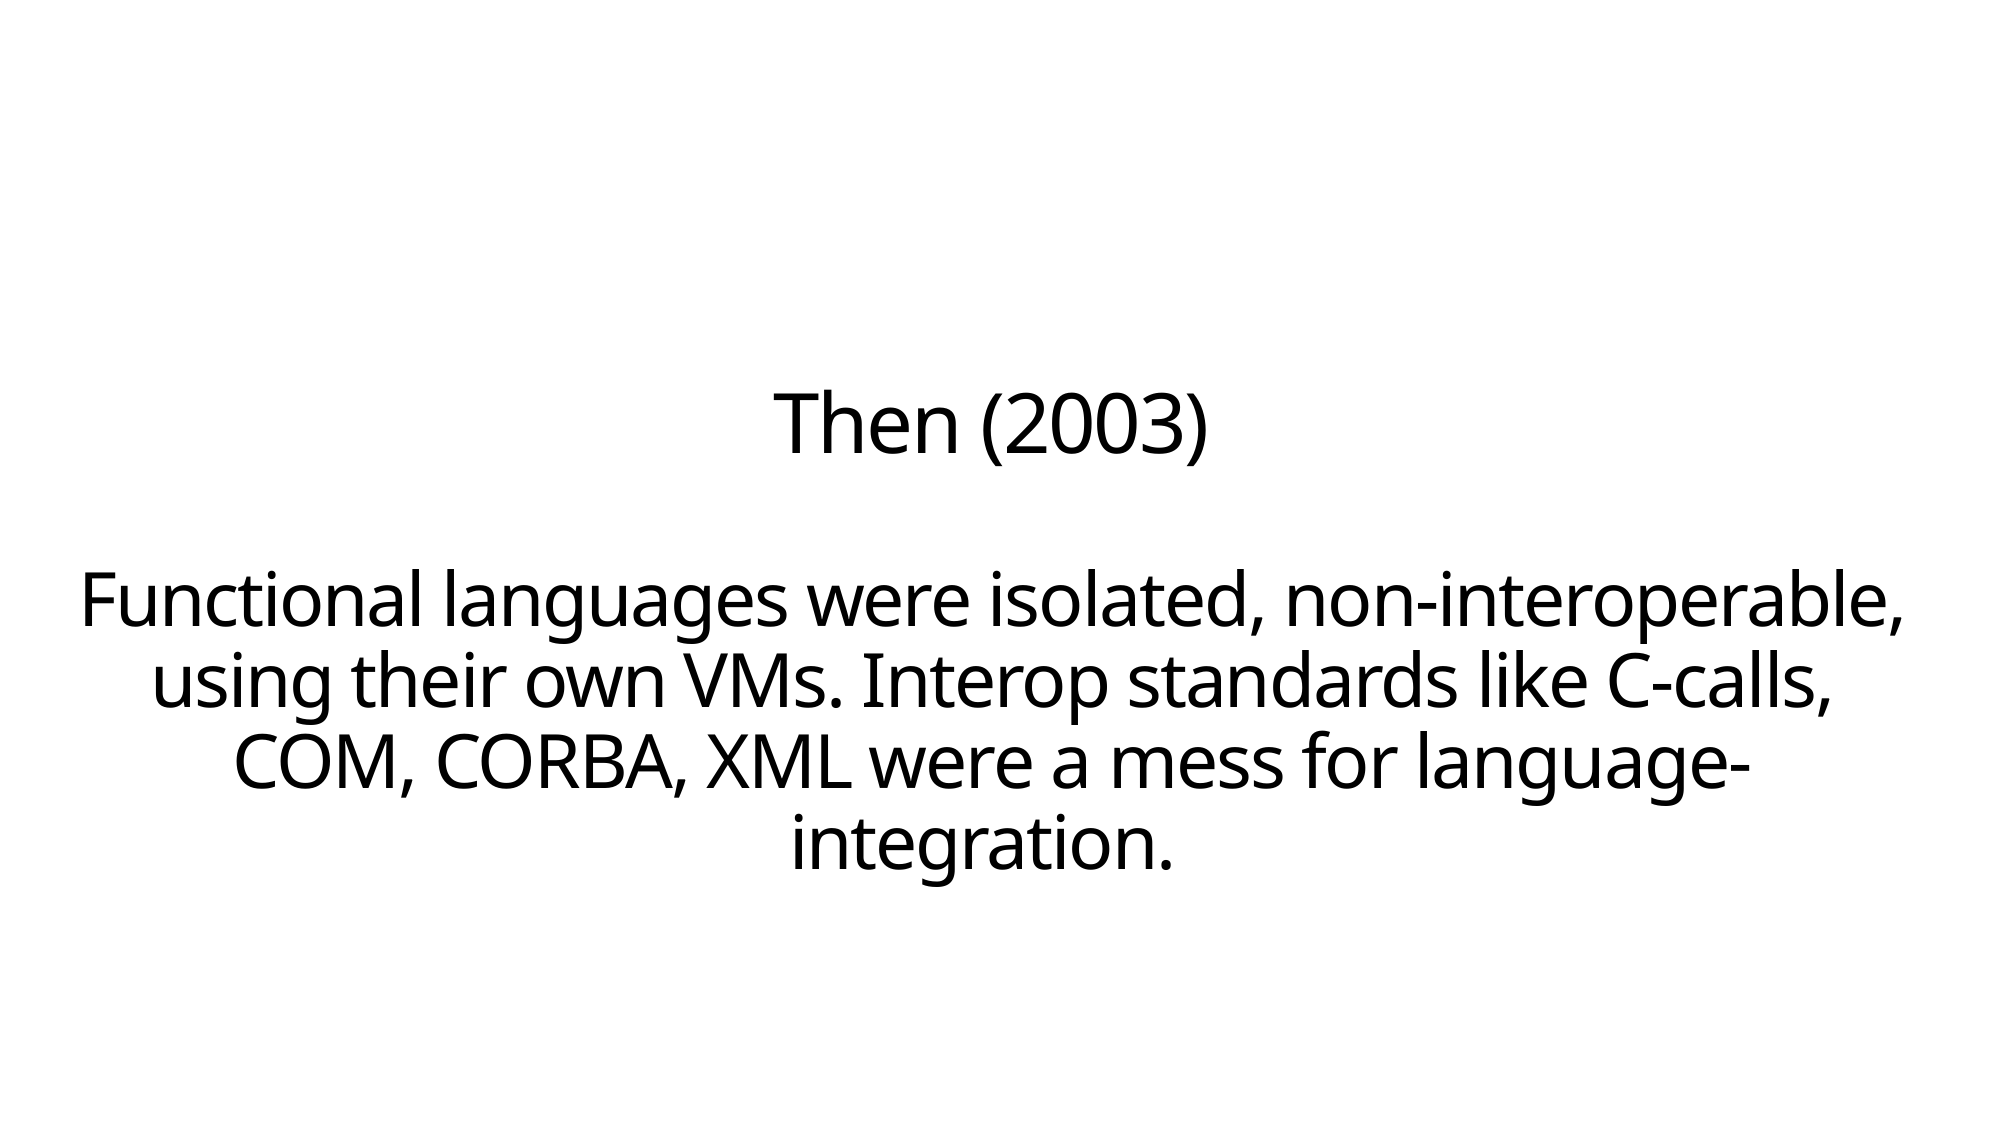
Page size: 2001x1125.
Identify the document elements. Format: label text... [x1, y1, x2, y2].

title Then (2003) Functional languages were isolated, non-interoperable, using their own VMs. Interop standards like C-calls, COM, CORBA, XML were a mess for language-integration. [74, 381, 1909, 912]
